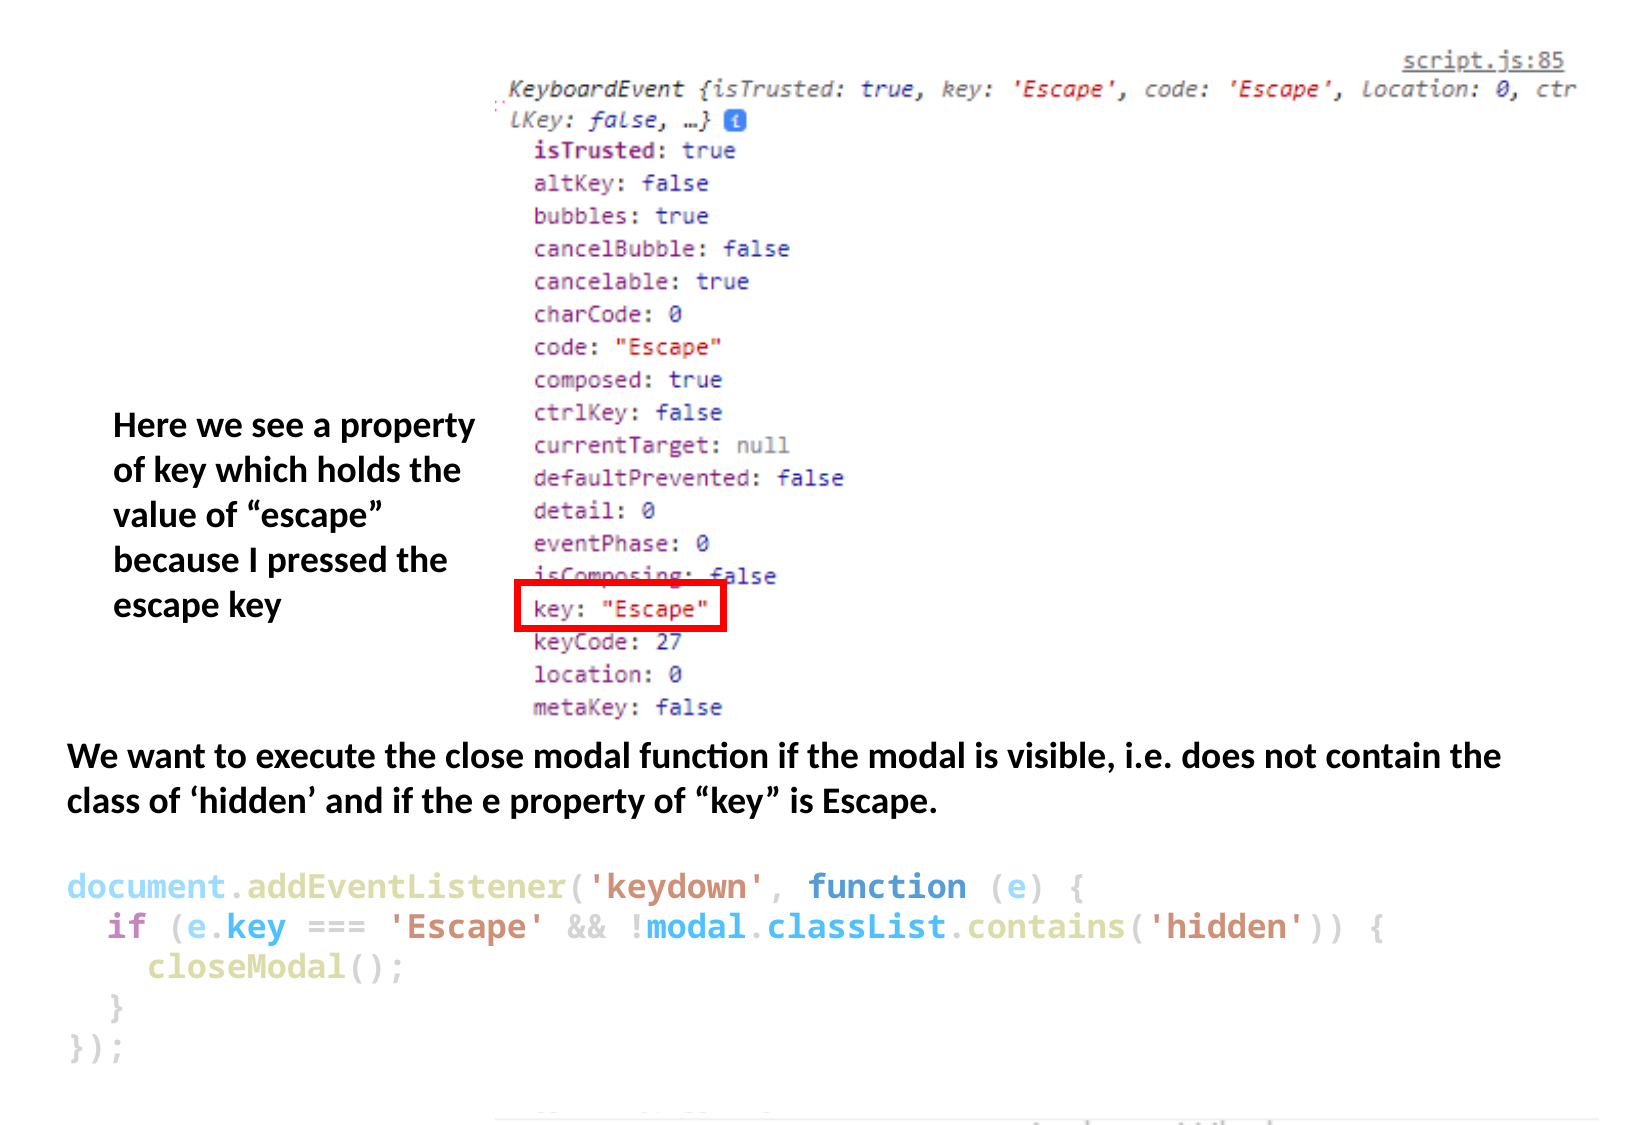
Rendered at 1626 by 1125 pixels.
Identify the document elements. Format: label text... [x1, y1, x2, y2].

picture [495, 40, 1599, 1125]
text_box Here we see a property of key which holds the value of “escape” because I pressed the escape key [98, 393, 495, 673]
text_box We want to execute the close modal function if the modal is visible, i.e. does not contain the class of ‘hidden’ and if the e property of “key” is Escape. document.addEventListener('keydown', function (e) { if (e.key === 'Escape' && !modal.classList.contains('hidden')) { closeModal(); } }); [52, 723, 495, 1113]
